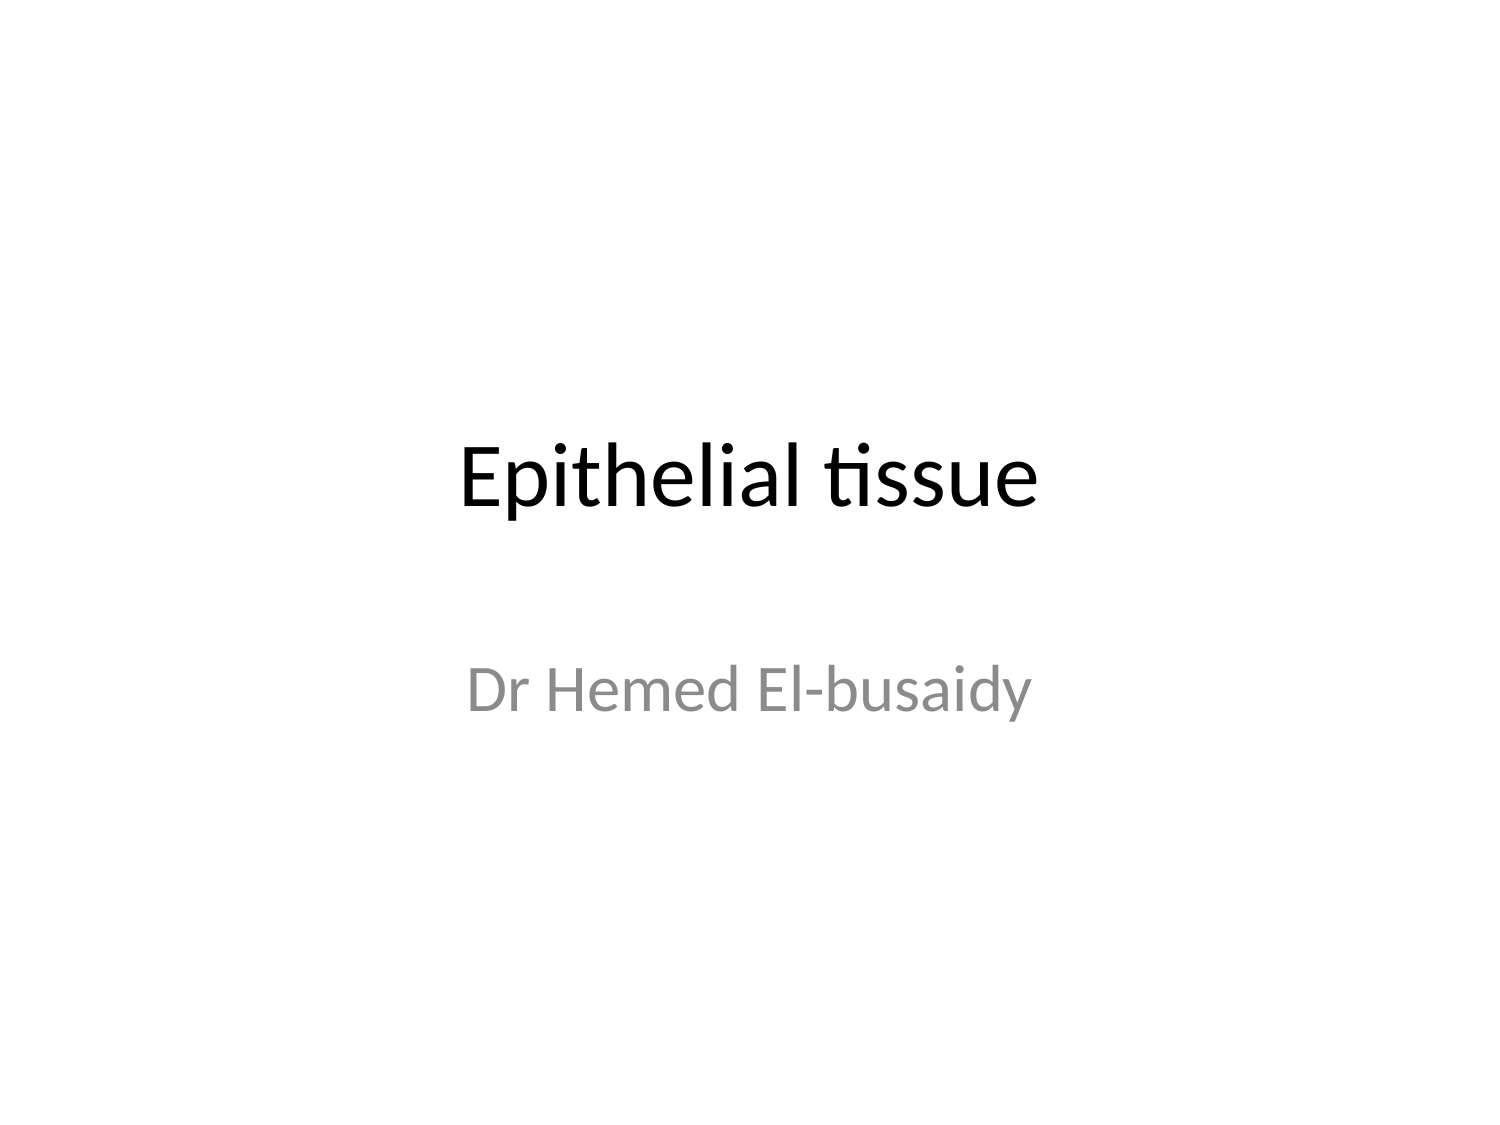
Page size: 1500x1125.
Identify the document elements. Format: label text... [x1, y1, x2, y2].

title Epithelial tissue [112, 349, 1388, 591]
subtitle Dr Hemed El-busaidy [225, 637, 1275, 925]
